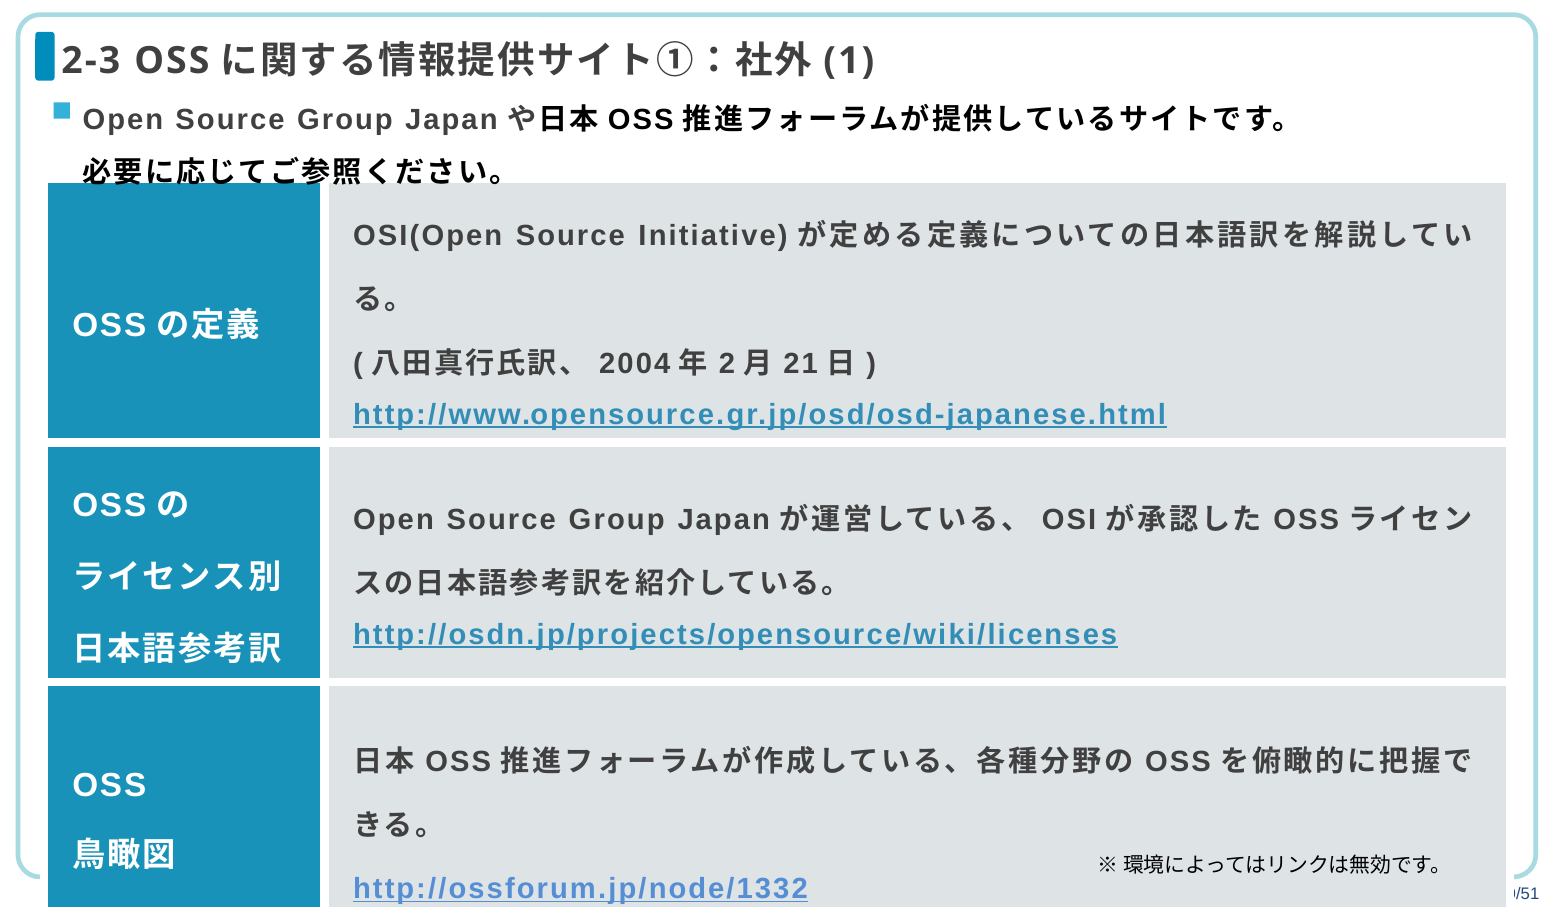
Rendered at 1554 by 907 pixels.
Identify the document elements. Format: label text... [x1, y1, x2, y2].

table_header OSI(Open Source Initiative)が定める定義についての日本語訳を解説している。 (八田真行氏訳、2004年2月21日) http://www.opensource.gr.jp/osd/osd-japanese.html [329, 183, 1506, 438]
table_cell Open Source Group Japanが運営している、OSIが承認したOSSライセンスの日本語参考訳を紹介している。 http://osdn.jp/projects/opensource/wiki/licenses [329, 447, 1506, 678]
text_box ※環境によってはリンクは無効です。 [1088, 854, 1540, 885]
table_cell 日本OSS推進フォーラムが作成している、各種分野のOSSを俯瞰的に把握できる。 http://ossforum.jp/node/1332 [329, 686, 1506, 907]
table_header OSSの定義 [48, 183, 320, 438]
table_cell OSSの ライセンス別 日本語参考訳 [48, 447, 320, 678]
text_box [53, 102, 70, 119]
table_cell OSS 鳥瞰図 [48, 686, 320, 907]
title 2-3 OSSに関する情報提供サイト①：社外(1) [46, 34, 1324, 92]
text_box Open Source Group Japanや日本OSS推進フォーラムが提供しているサイトです。 必要に応じてご参照ください。 [70, 83, 1509, 183]
